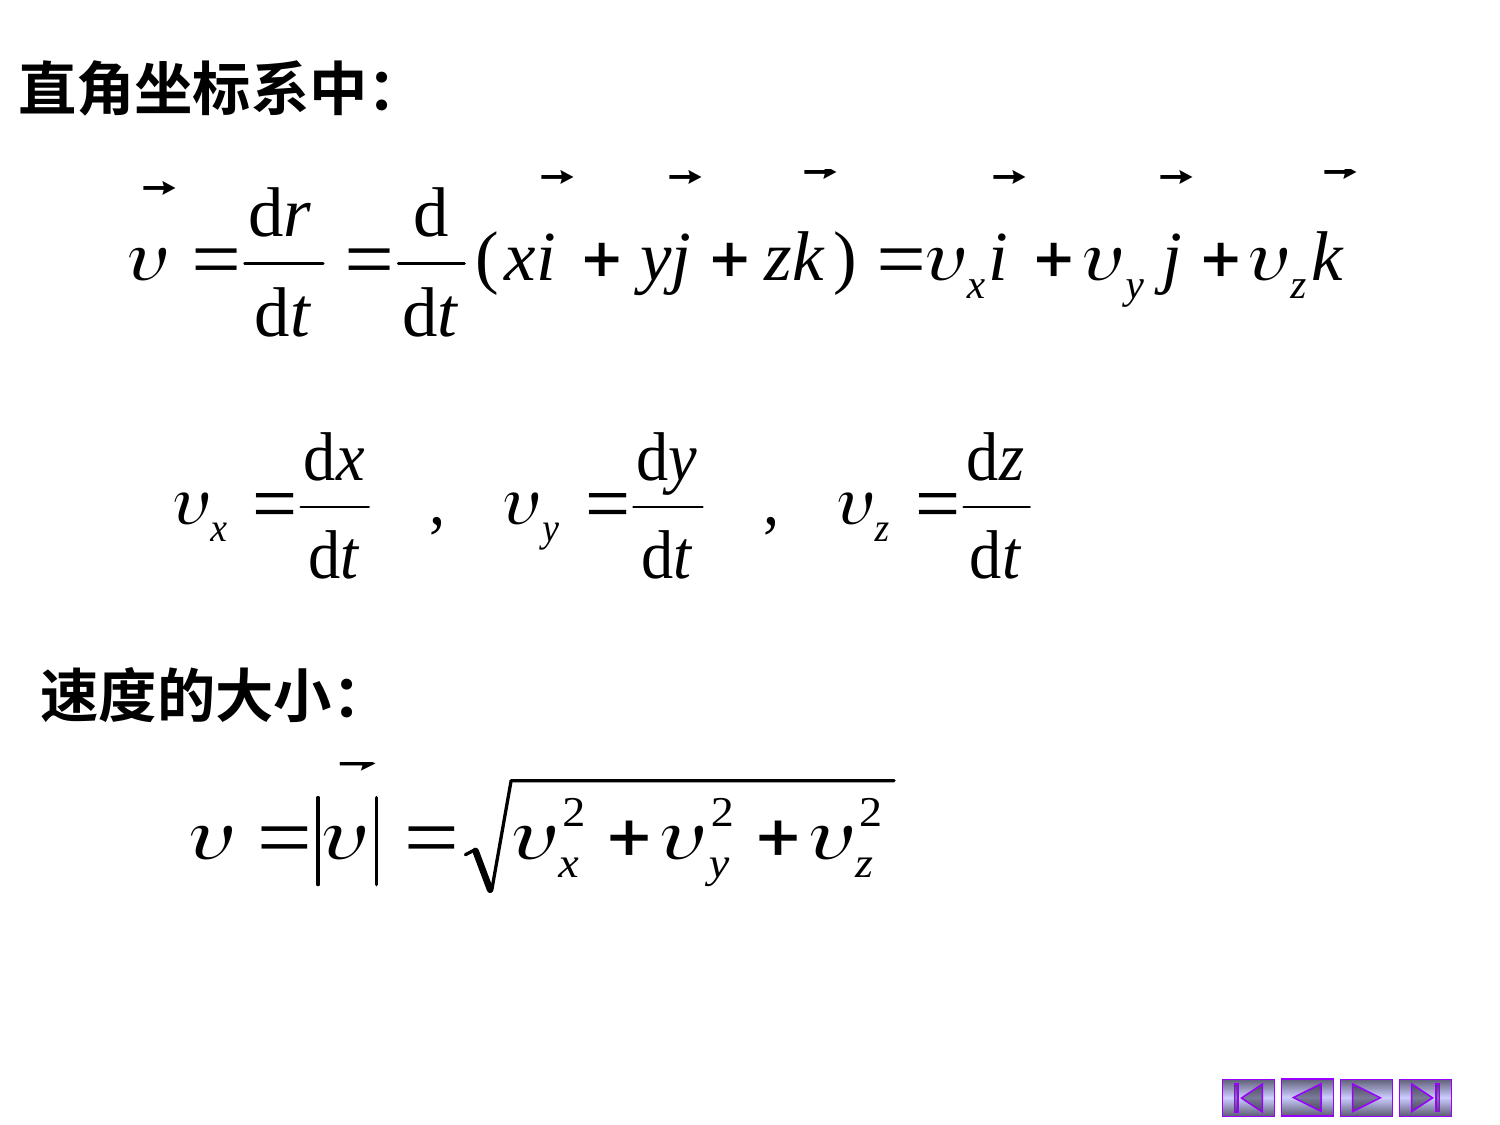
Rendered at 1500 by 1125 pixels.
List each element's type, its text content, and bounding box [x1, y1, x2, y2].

slide_number [1149, 1046, 1500, 1125]
text_box 直角坐标系中： [3, 44, 512, 130]
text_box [120, 168, 1366, 352]
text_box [180, 762, 912, 908]
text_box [166, 414, 1041, 594]
text_box 速度的大小： [26, 651, 489, 737]
